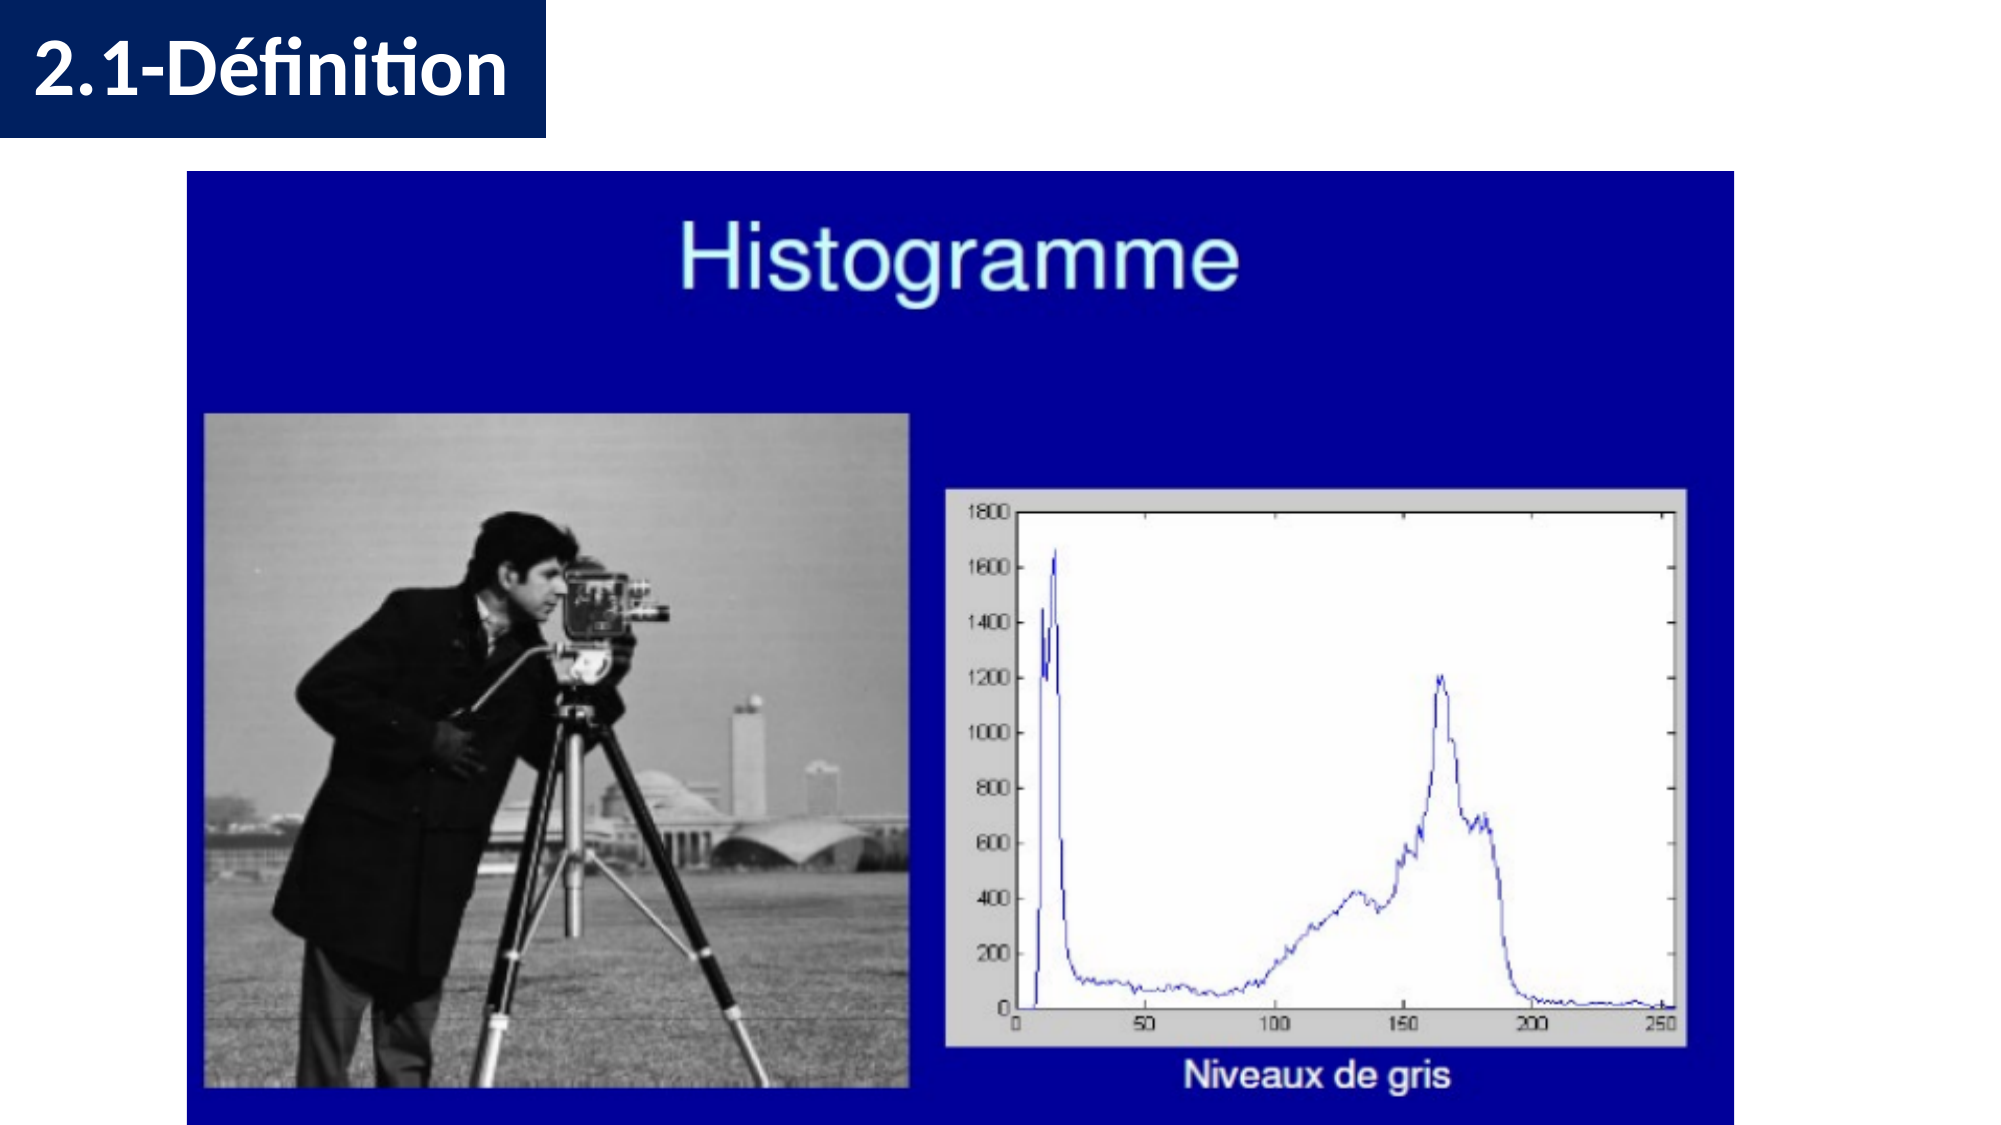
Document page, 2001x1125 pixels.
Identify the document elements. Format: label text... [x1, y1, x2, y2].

picture [186, 171, 1735, 1125]
text_box 2.1-Définition [0, 0, 546, 138]
